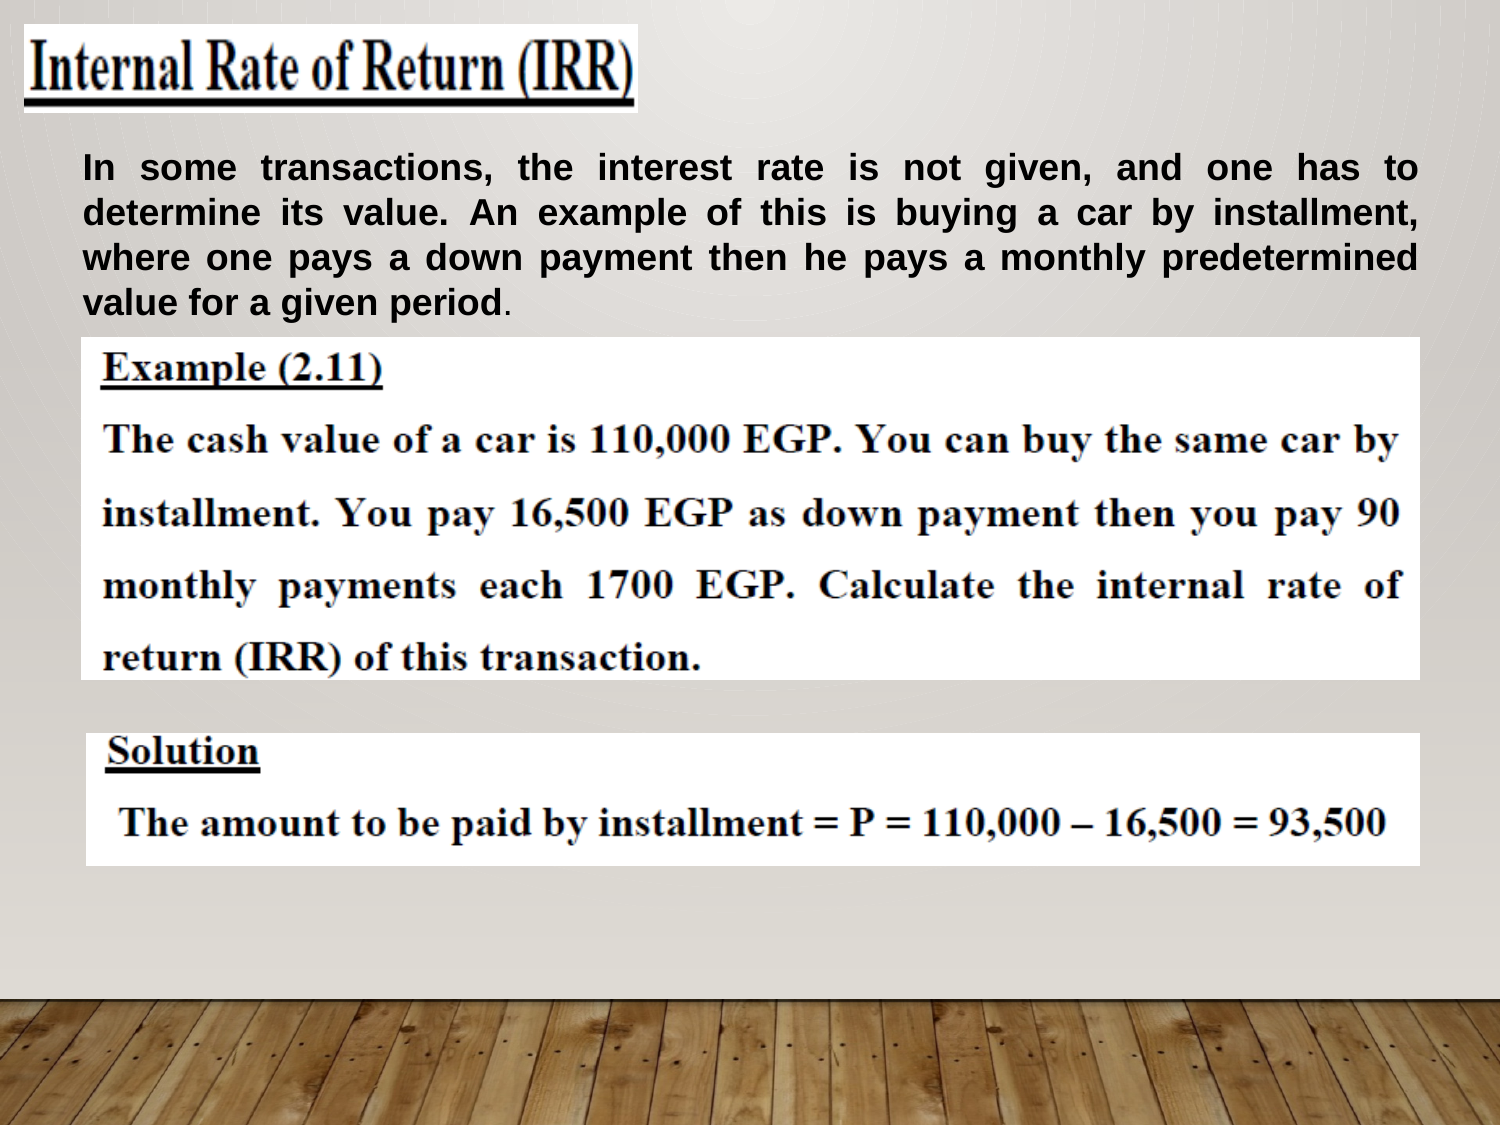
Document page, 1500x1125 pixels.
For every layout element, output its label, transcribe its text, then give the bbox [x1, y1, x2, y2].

text_box In some transactions, the interest rate is not given, and one has to determine its value. An example of this is buying a car by installment, where one pays a down payment then he pays a monthly predetermined value for a given period. [80, 141, 1420, 324]
picture [81, 337, 1420, 680]
picture [0, 999, 1500, 1125]
picture [24, 24, 638, 113]
picture [86, 732, 1420, 867]
